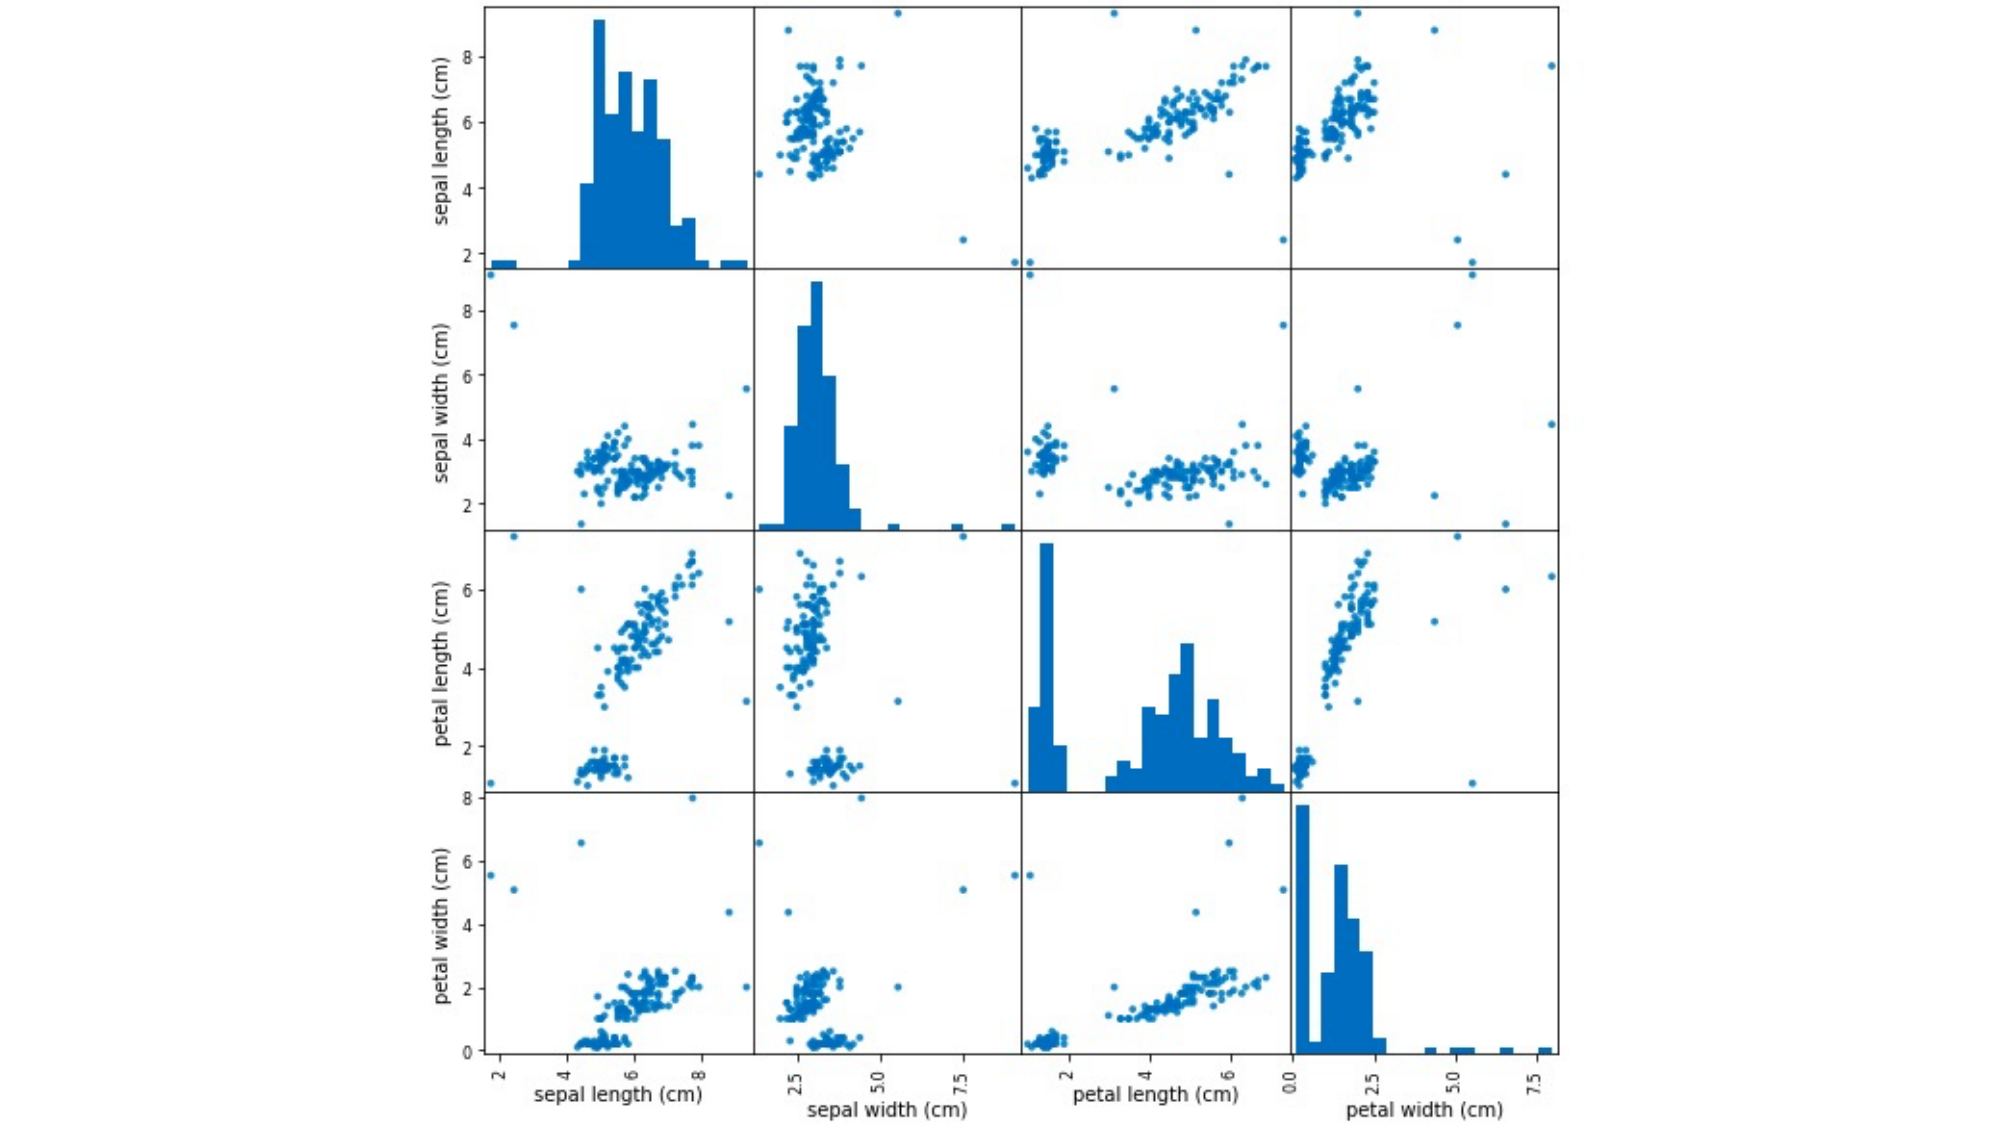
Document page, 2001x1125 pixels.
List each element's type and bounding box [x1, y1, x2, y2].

picture [415, 0, 1585, 1125]
